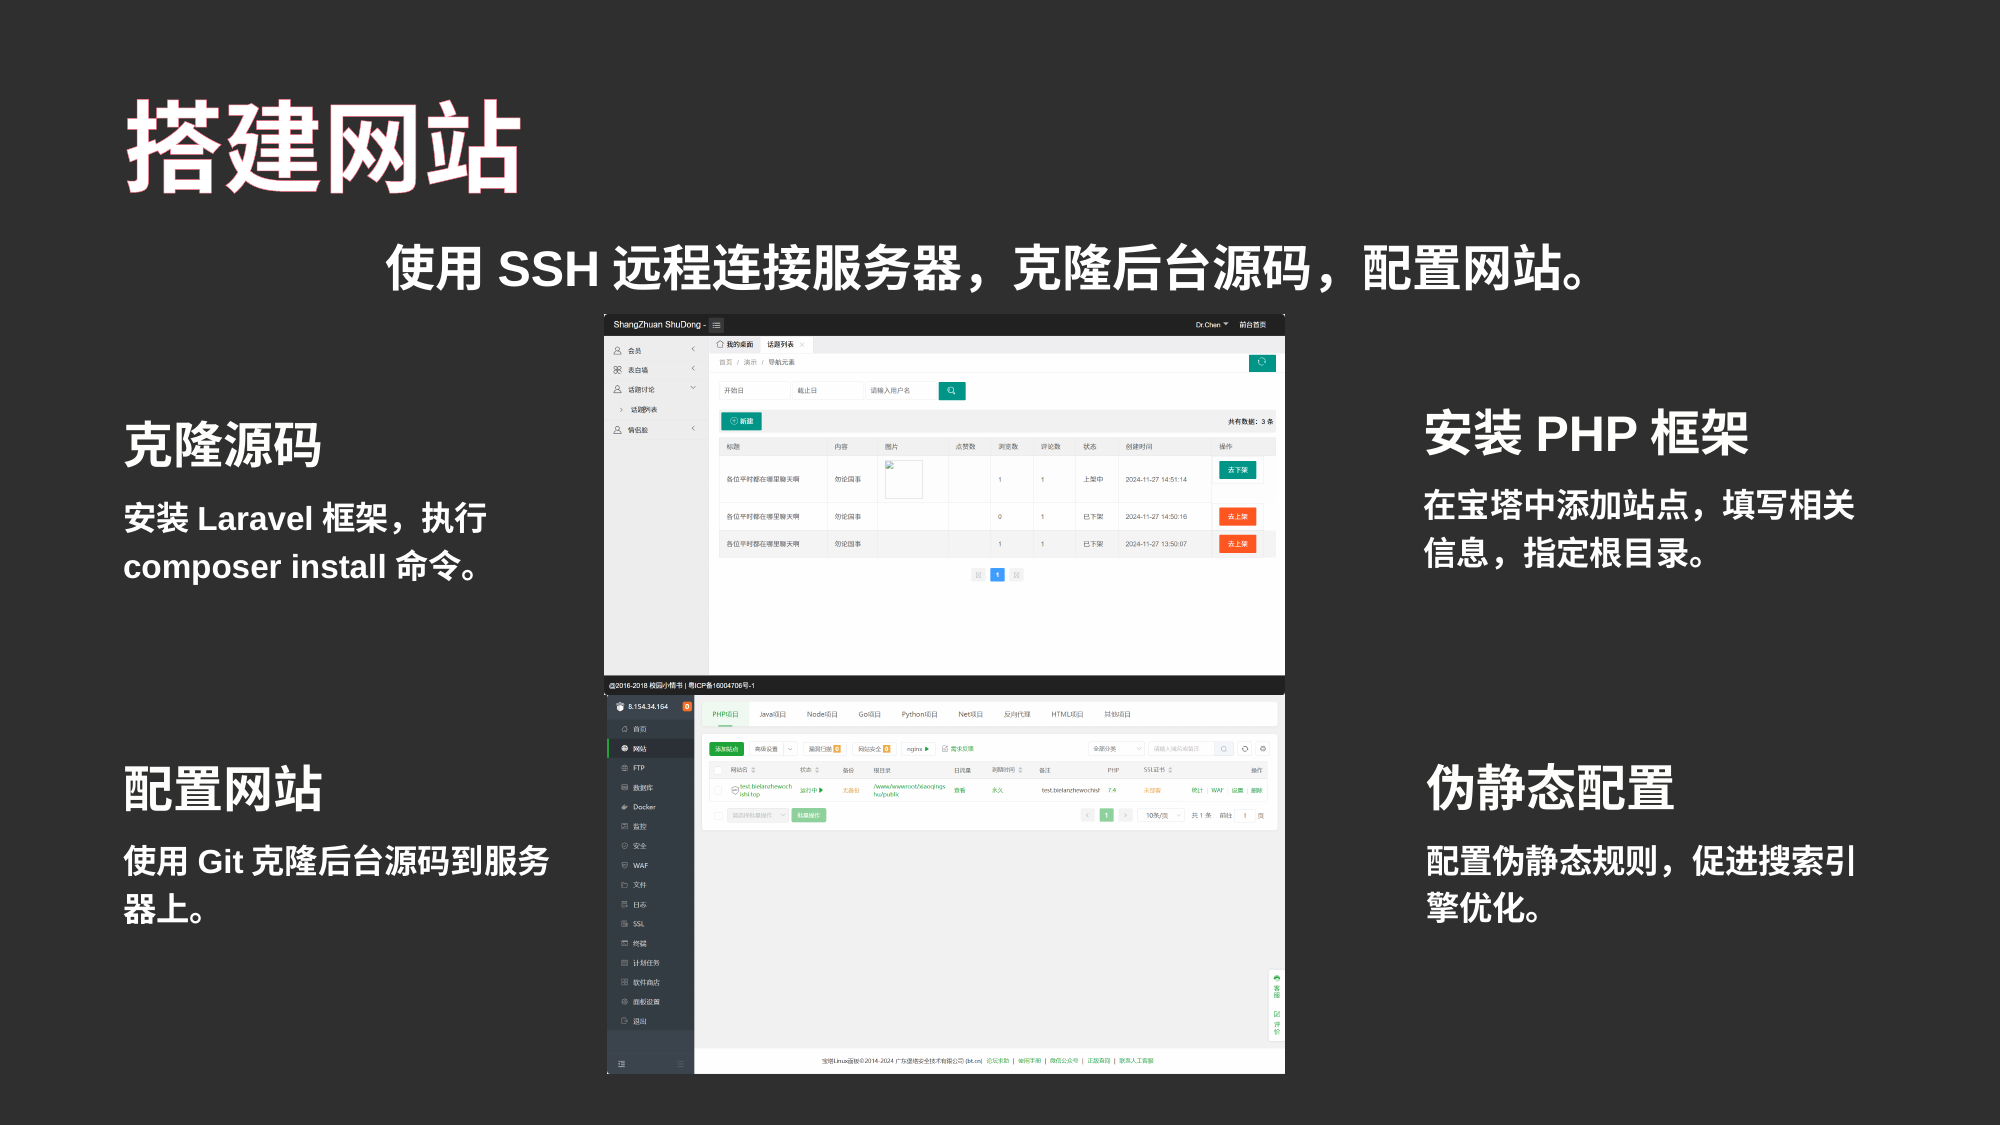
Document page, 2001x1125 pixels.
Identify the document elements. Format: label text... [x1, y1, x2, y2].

title 搭建网站 [108, 64, 1890, 212]
picture [604, 314, 1285, 1074]
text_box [108, 228, 1890, 1018]
